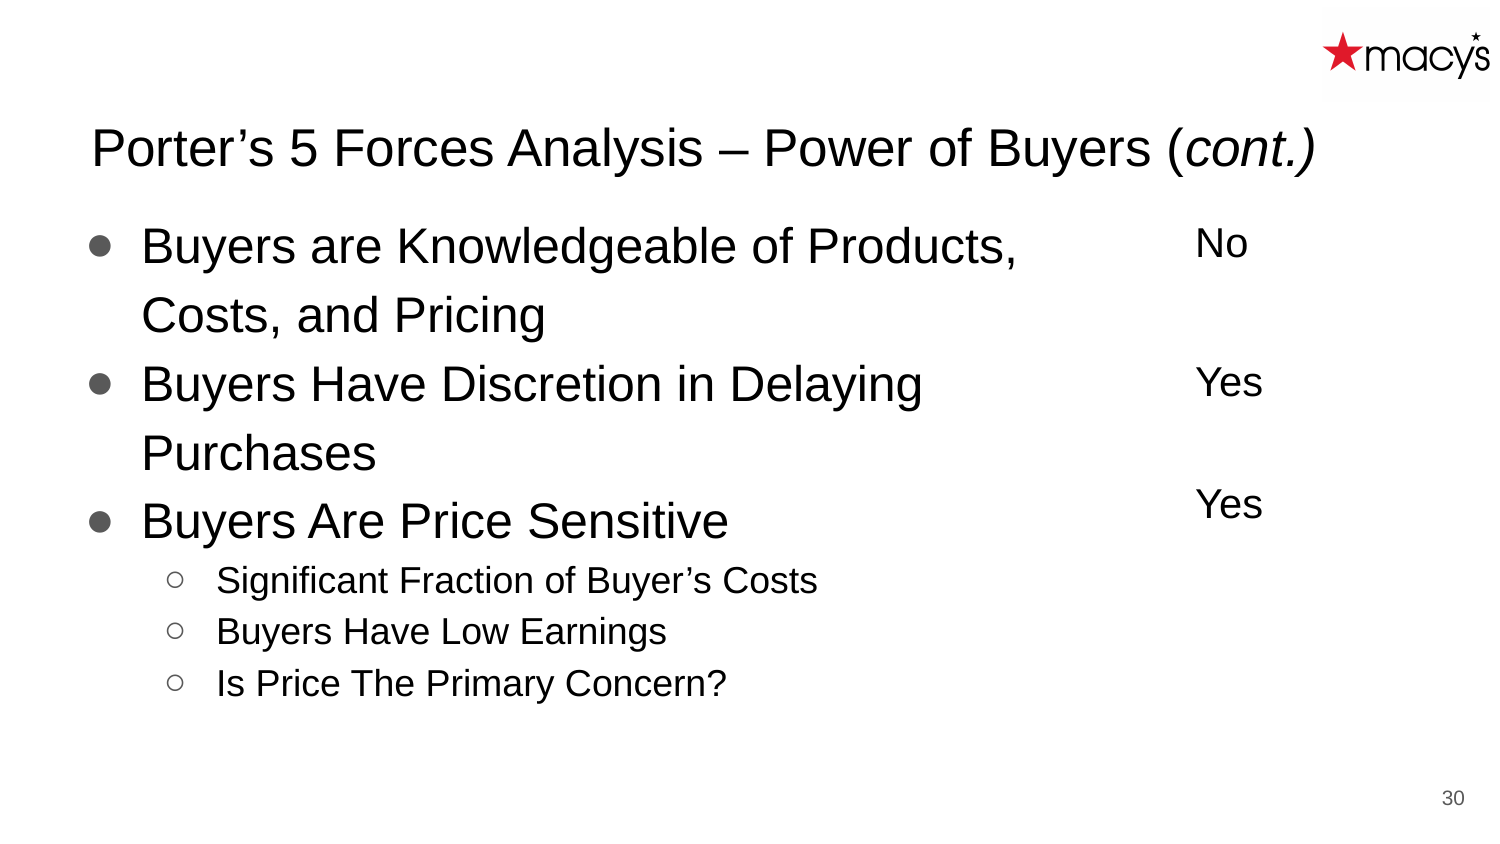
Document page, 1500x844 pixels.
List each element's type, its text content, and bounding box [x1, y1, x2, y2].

text_box No [1180, 208, 1355, 274]
list Buyers are Knowledgeable of Products, Costs, and Pricing Buyers Have Discretion in Delaying Purchases Buyers Are Price Sensitive Significant Fraction of Buyer’s Costs Buyers Have Low Earnings Is Price The Primary Concern? [51, 189, 1113, 750]
text_box Porter’s 5 Forces Analysis – Power of Buyers (cont.) [76, 98, 1474, 192]
text_box Yes [1180, 469, 1355, 534]
picture [1321, 7, 1490, 103]
slide_number 30 [1389, 764, 1480, 830]
text_box Yes [1180, 347, 1355, 413]
